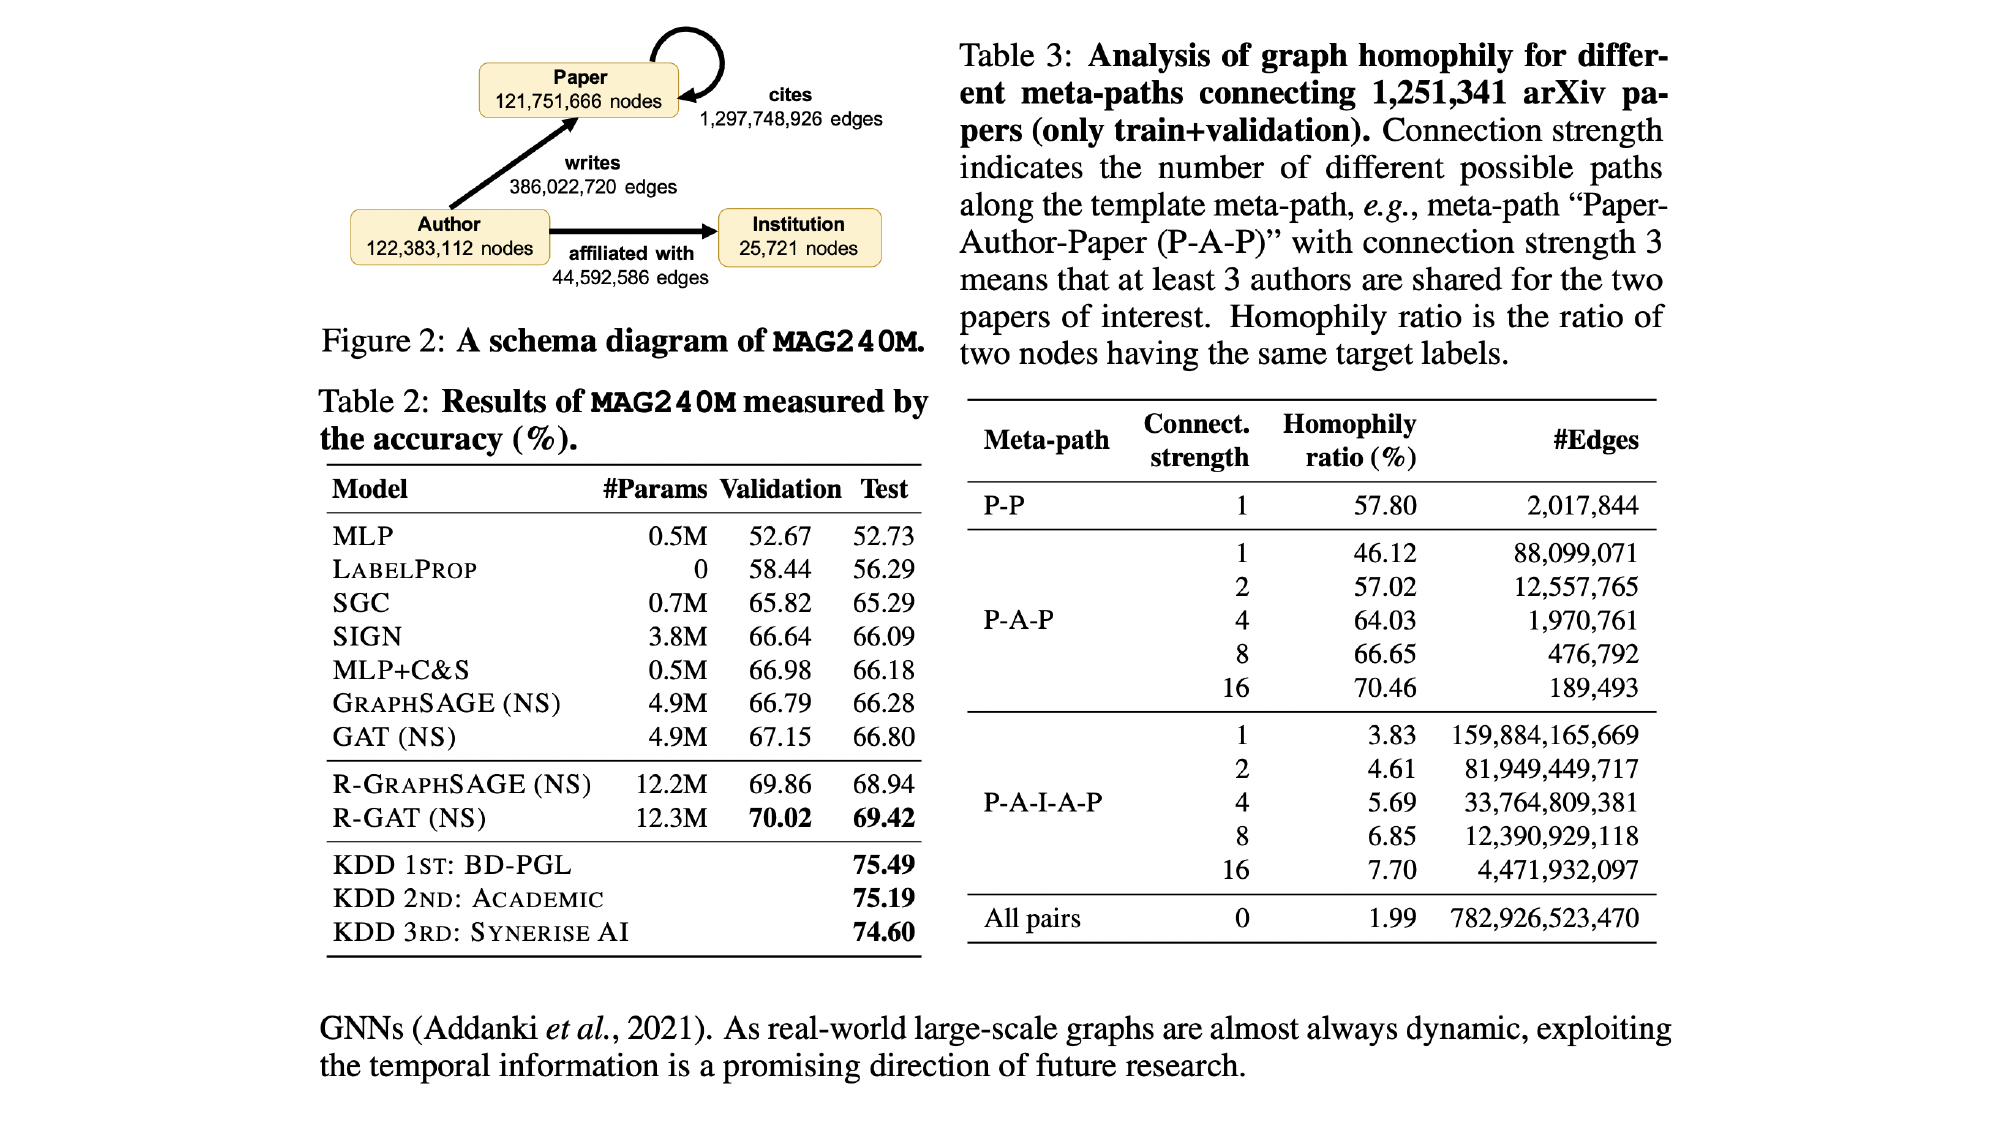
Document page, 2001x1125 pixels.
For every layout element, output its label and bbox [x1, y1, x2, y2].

list [252, 22, 1715, 1103]
